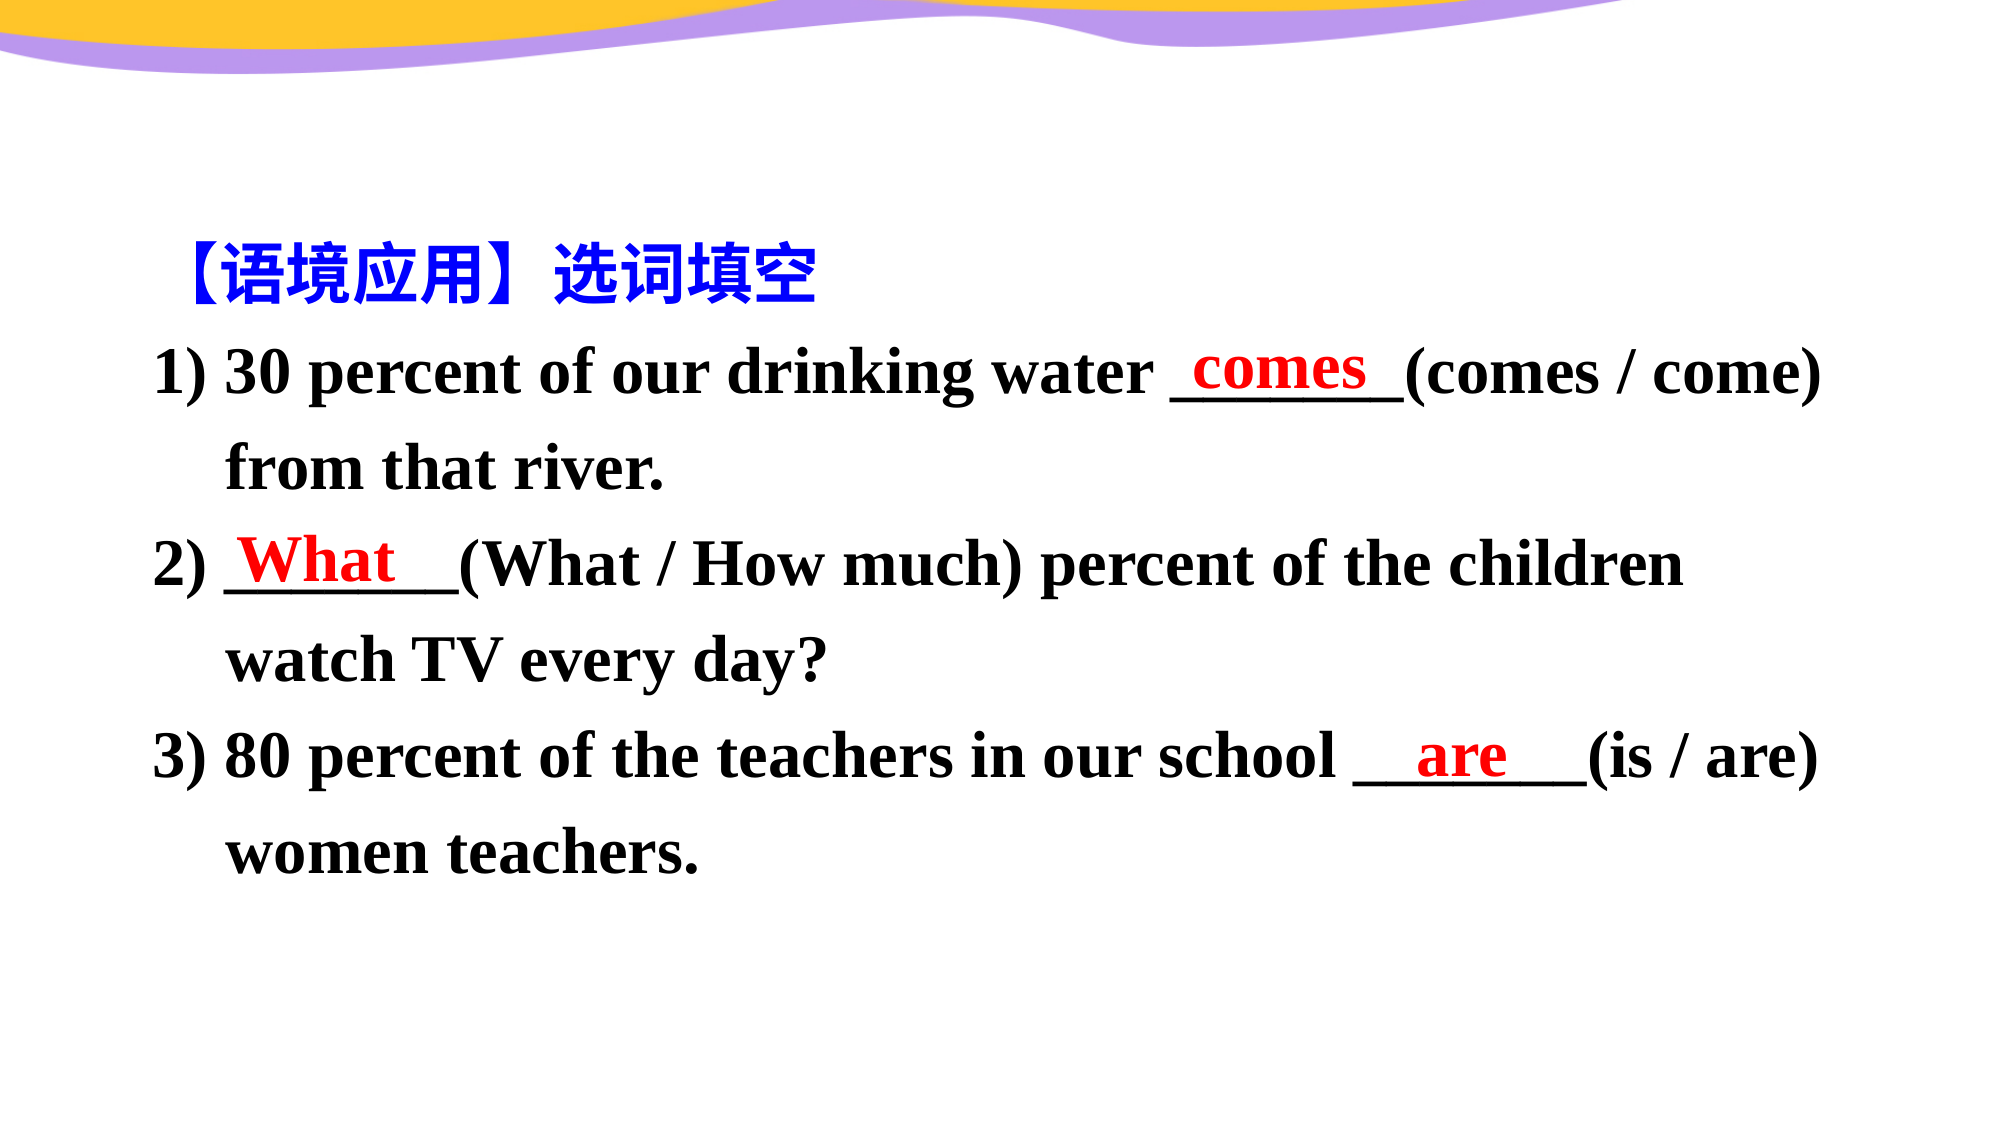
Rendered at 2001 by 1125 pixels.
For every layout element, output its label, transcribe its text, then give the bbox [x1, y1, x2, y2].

text_box 【语境应用】选词填空 1) 30 percent of our drinking water _______(comes / come) from that river. 2) _______(What / How much) percent of the children watch TV every day? 3) 80 percent of the teachers in our school _______(is / are) women teachers. [137, 208, 1875, 895]
text_box comes [1178, 314, 1383, 410]
text_box What [221, 506, 411, 602]
picture [0, 0, 2001, 1125]
text_box are [1402, 702, 1524, 798]
